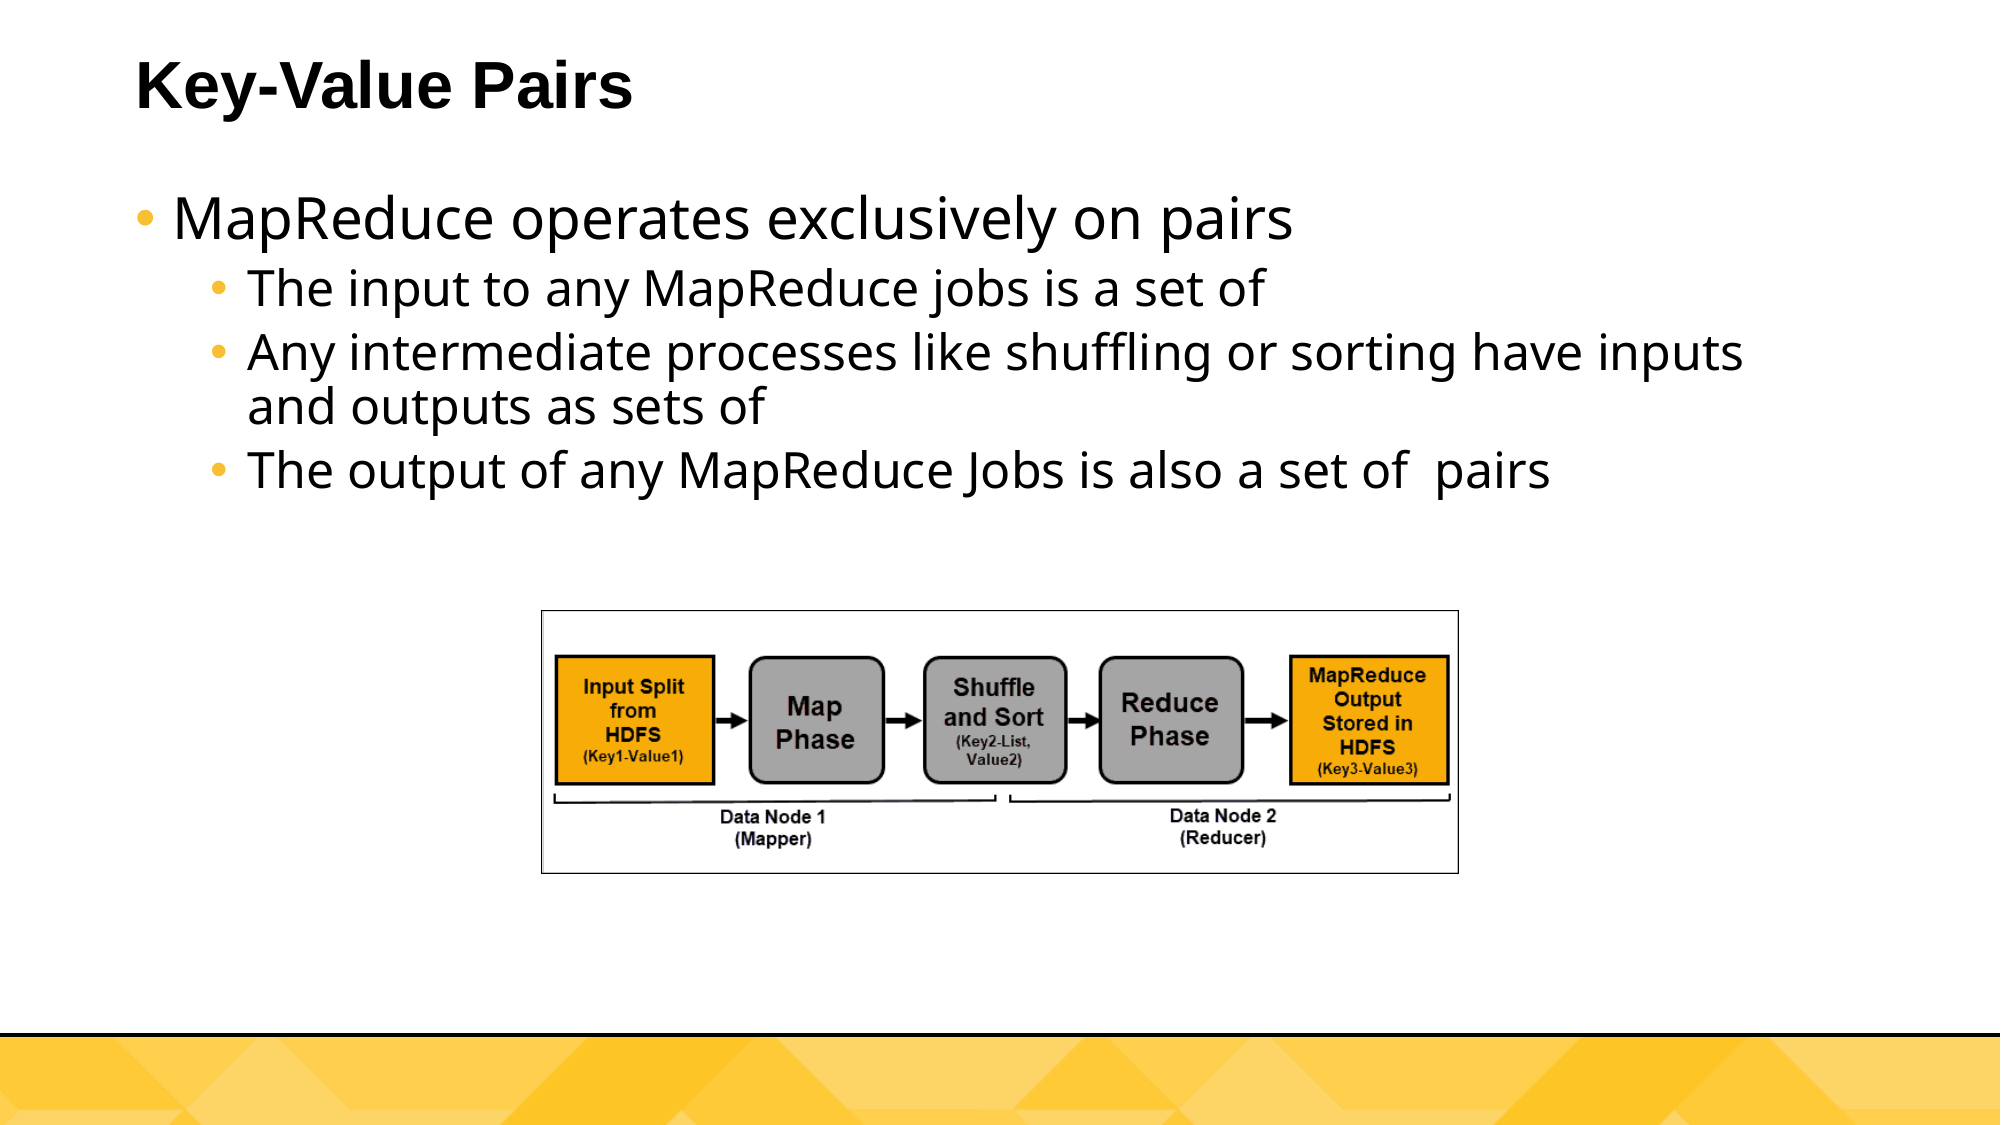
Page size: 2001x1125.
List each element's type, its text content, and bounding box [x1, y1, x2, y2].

title Key-Value Pairs [120, 44, 1869, 154]
picture [541, 610, 1459, 874]
